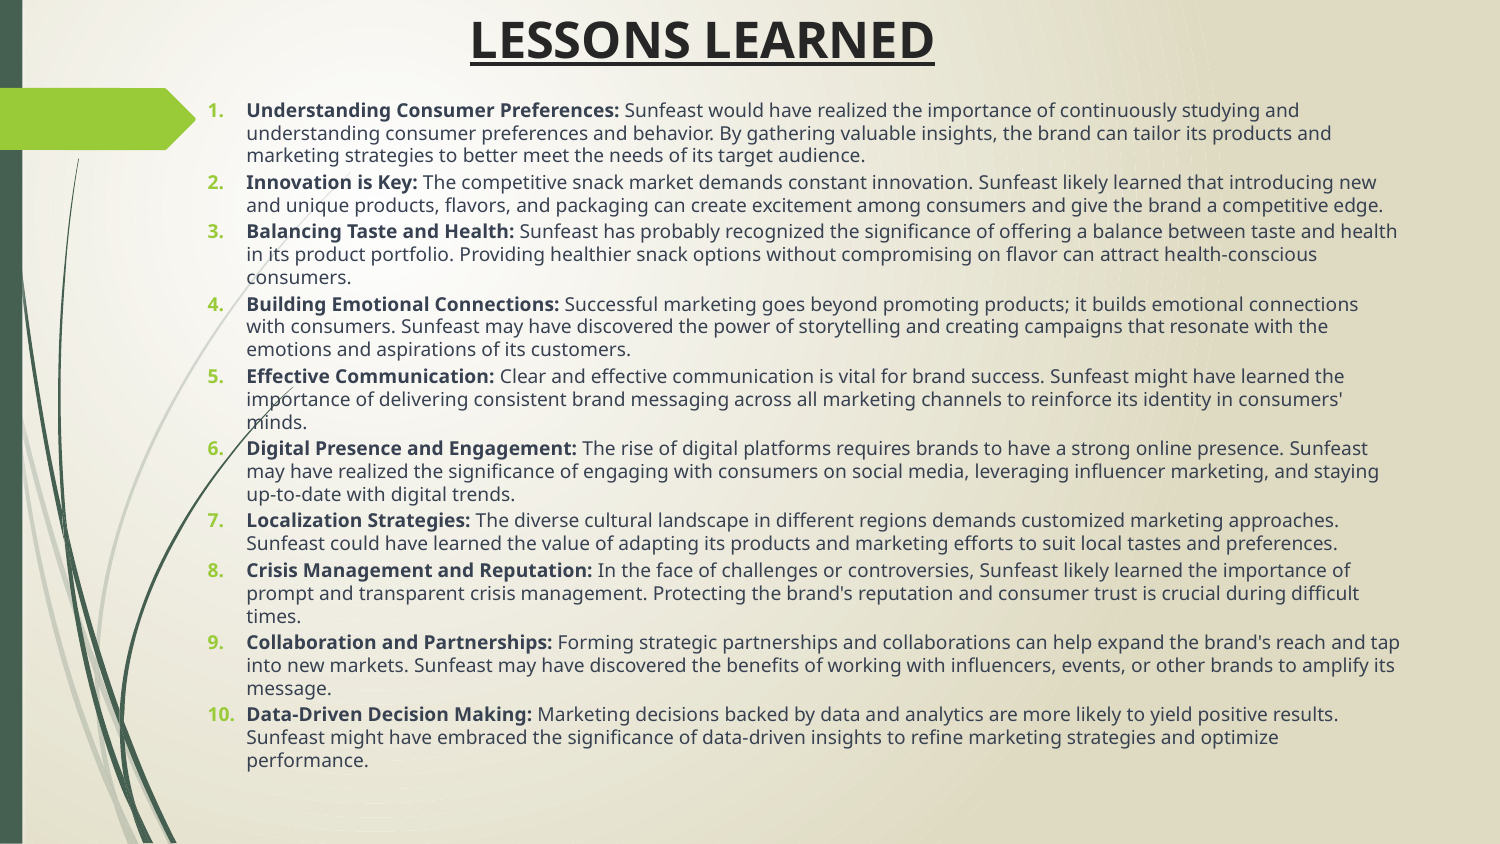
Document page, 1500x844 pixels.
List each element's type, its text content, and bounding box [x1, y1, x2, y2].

title LESSONS LEARNED [454, 0, 966, 90]
list Understanding Consumer Preferences: Sunfeast would have realized the importance of continuously studying and understanding consumer preferences and behavior. By gathering valuable insights, the brand can tailor its products and marketing strategies to better meet the needs of its target audience. Innovation is Key: The competitive snack market demands constant innovation. Sunfeast likely learned that introducing new and unique products, flavors, and packaging can create excitement among consumers and give the brand a competitive edge. Balancing Taste and Health: Sunfeast has probably recognized the significance of offering a balance between taste and health in its product portfolio. Providing healthier snack options without compromising on flavor can attract health-conscious consumers. Building Emotional Connections: Successful marketing goes beyond promoting products; it builds emotional connections with consumers. Sunfeast may have discovered the power of storytelling and creating campaigns that resonate with the emotions and aspirations of its customers. Effective Communication: Clear and effective communication is vital for brand success. Sunfeast might have learned the importance of delivering consistent brand messaging across all marketing channels to reinforce its identity in consumers' minds. Digital Presence and Engagement: The rise of digital platforms requires brands to have a strong online presence. Sunfeast may have realized the significance of engaging with consumers on social media, leveraging influencer marketing, and staying up-to-date with digital trends. Localization Strategies: The diverse cultural landscape in different regions demands customized marketing approaches. Sunfeast could have learned the value of adapting its products and marketing efforts to suit local tastes and preferences. Crisis Management and Reputation: In the face of challenges or controversies, Sunfeast likely learned the importance of prompt and transparent crisis management. Protecting the brand's reputation and consumer trust is crucial during difficult times. Collaboration and Partnerships: Forming strategic partnerships and collaborations can help expand the brand's reach and tap into new markets. Sunfeast may have discovered the benefits of working with influencers, events, or other brands to amplify its message. Data-Driven Decision Making: Marketing decisions backed by data and analytics are more likely to yield positive results. Sunfeast might have embraced the significance of data-driven insights to refine marketing strategies and optimize performance. [192, 90, 1416, 815]
